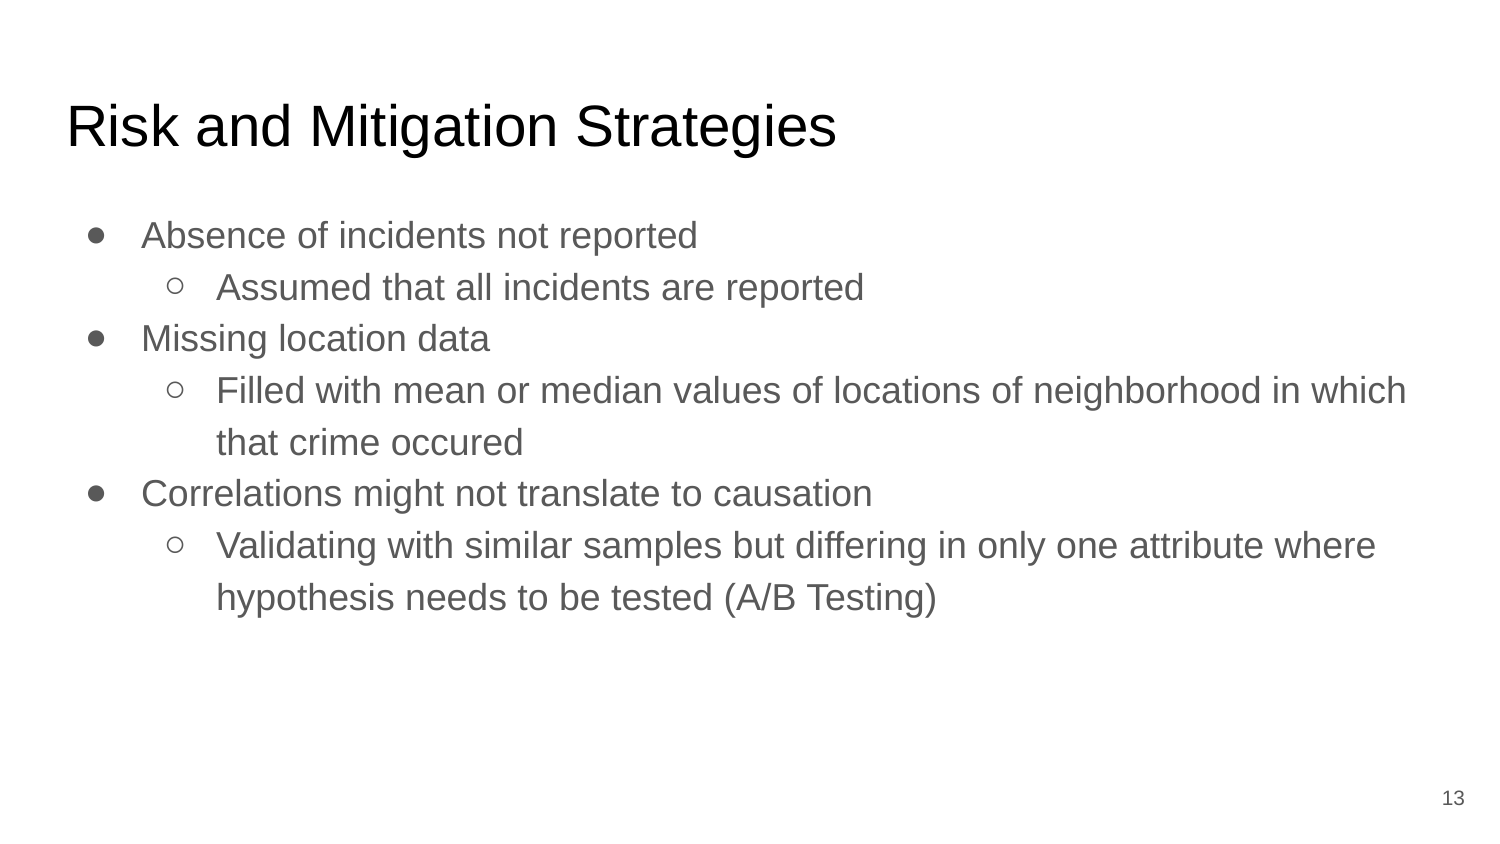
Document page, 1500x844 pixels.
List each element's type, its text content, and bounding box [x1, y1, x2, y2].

slide_number ‹#› [1389, 764, 1480, 830]
title Risk and Mitigation Strategies [51, 72, 1449, 167]
list Absence of incidents not reported Assumed that all incidents are reported Missing location data Filled with mean or median values of locations of neighborhood in which that crime occured Correlations might not translate to causation Validating with similar samples but differing in only one attribute where hypothesis needs to be tested (A/B Testing) [51, 189, 1449, 750]
